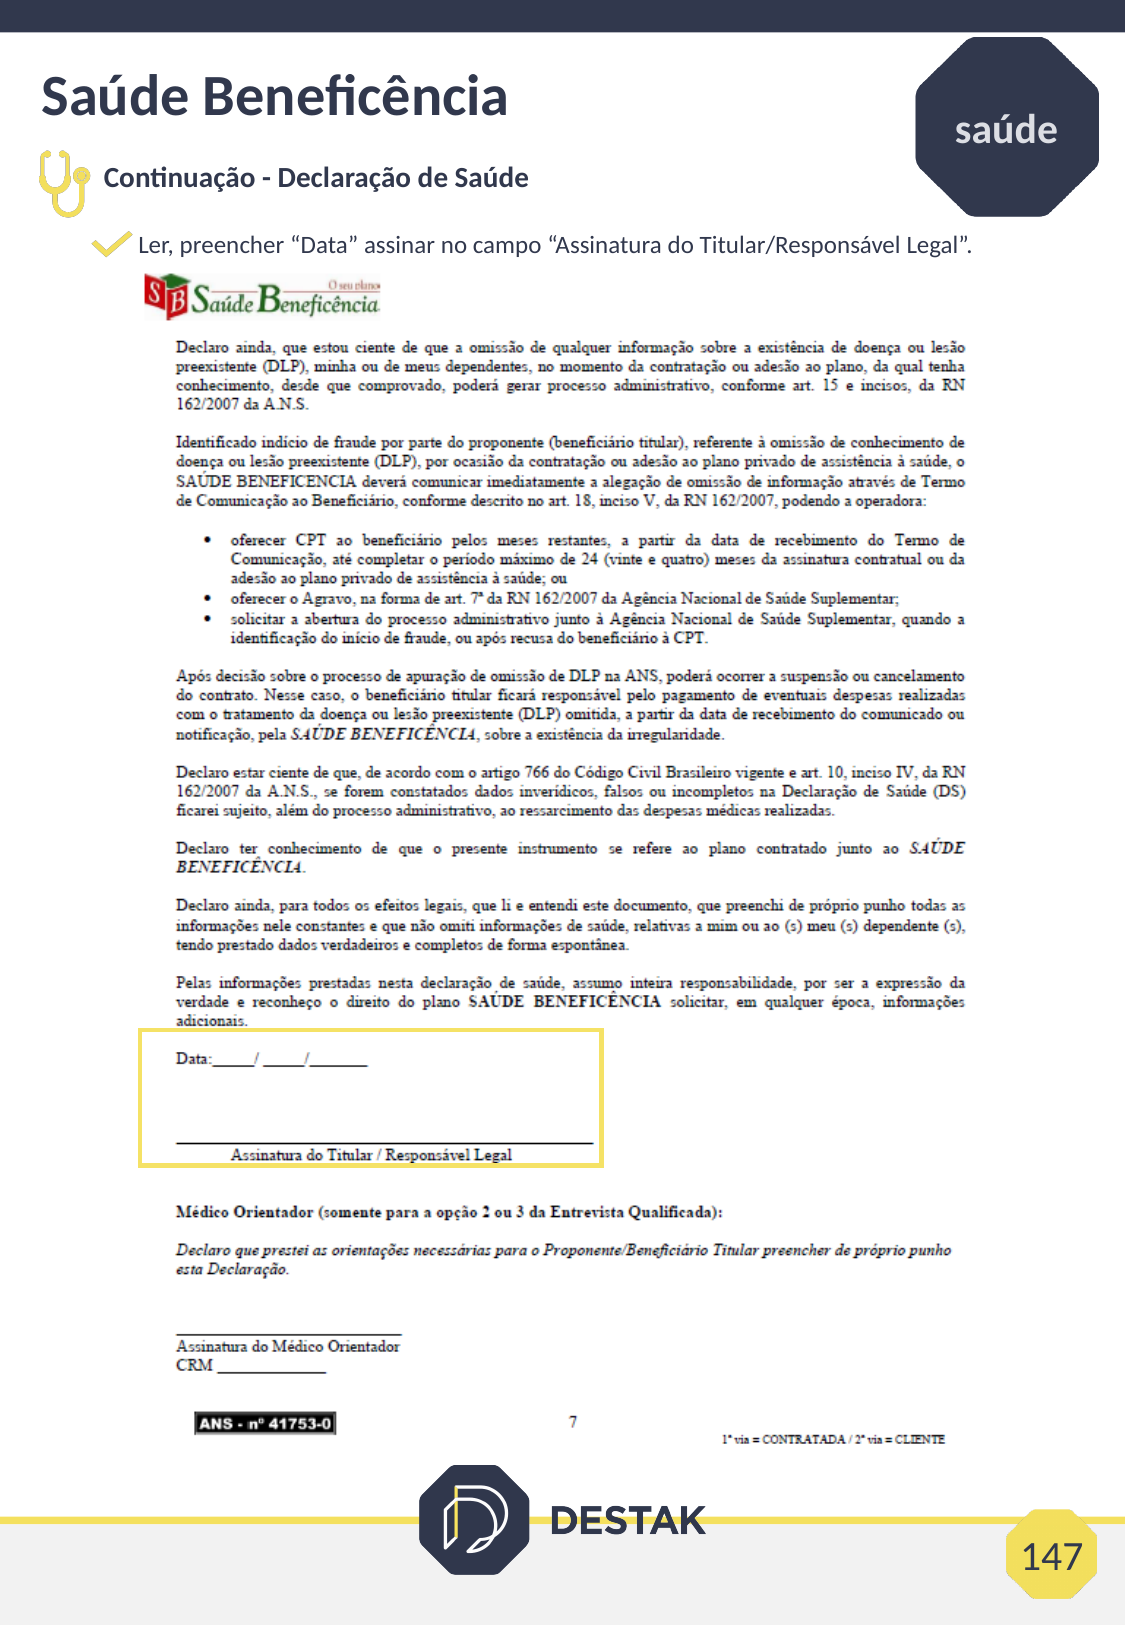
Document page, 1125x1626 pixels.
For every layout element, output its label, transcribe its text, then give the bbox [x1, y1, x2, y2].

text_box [29, 148, 1010, 268]
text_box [914, 37, 1099, 217]
text_box Saúde Beneficência [26, 51, 862, 143]
picture [419, 1465, 706, 1575]
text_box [139, 268, 986, 1461]
picture [1006, 1509, 1097, 1599]
